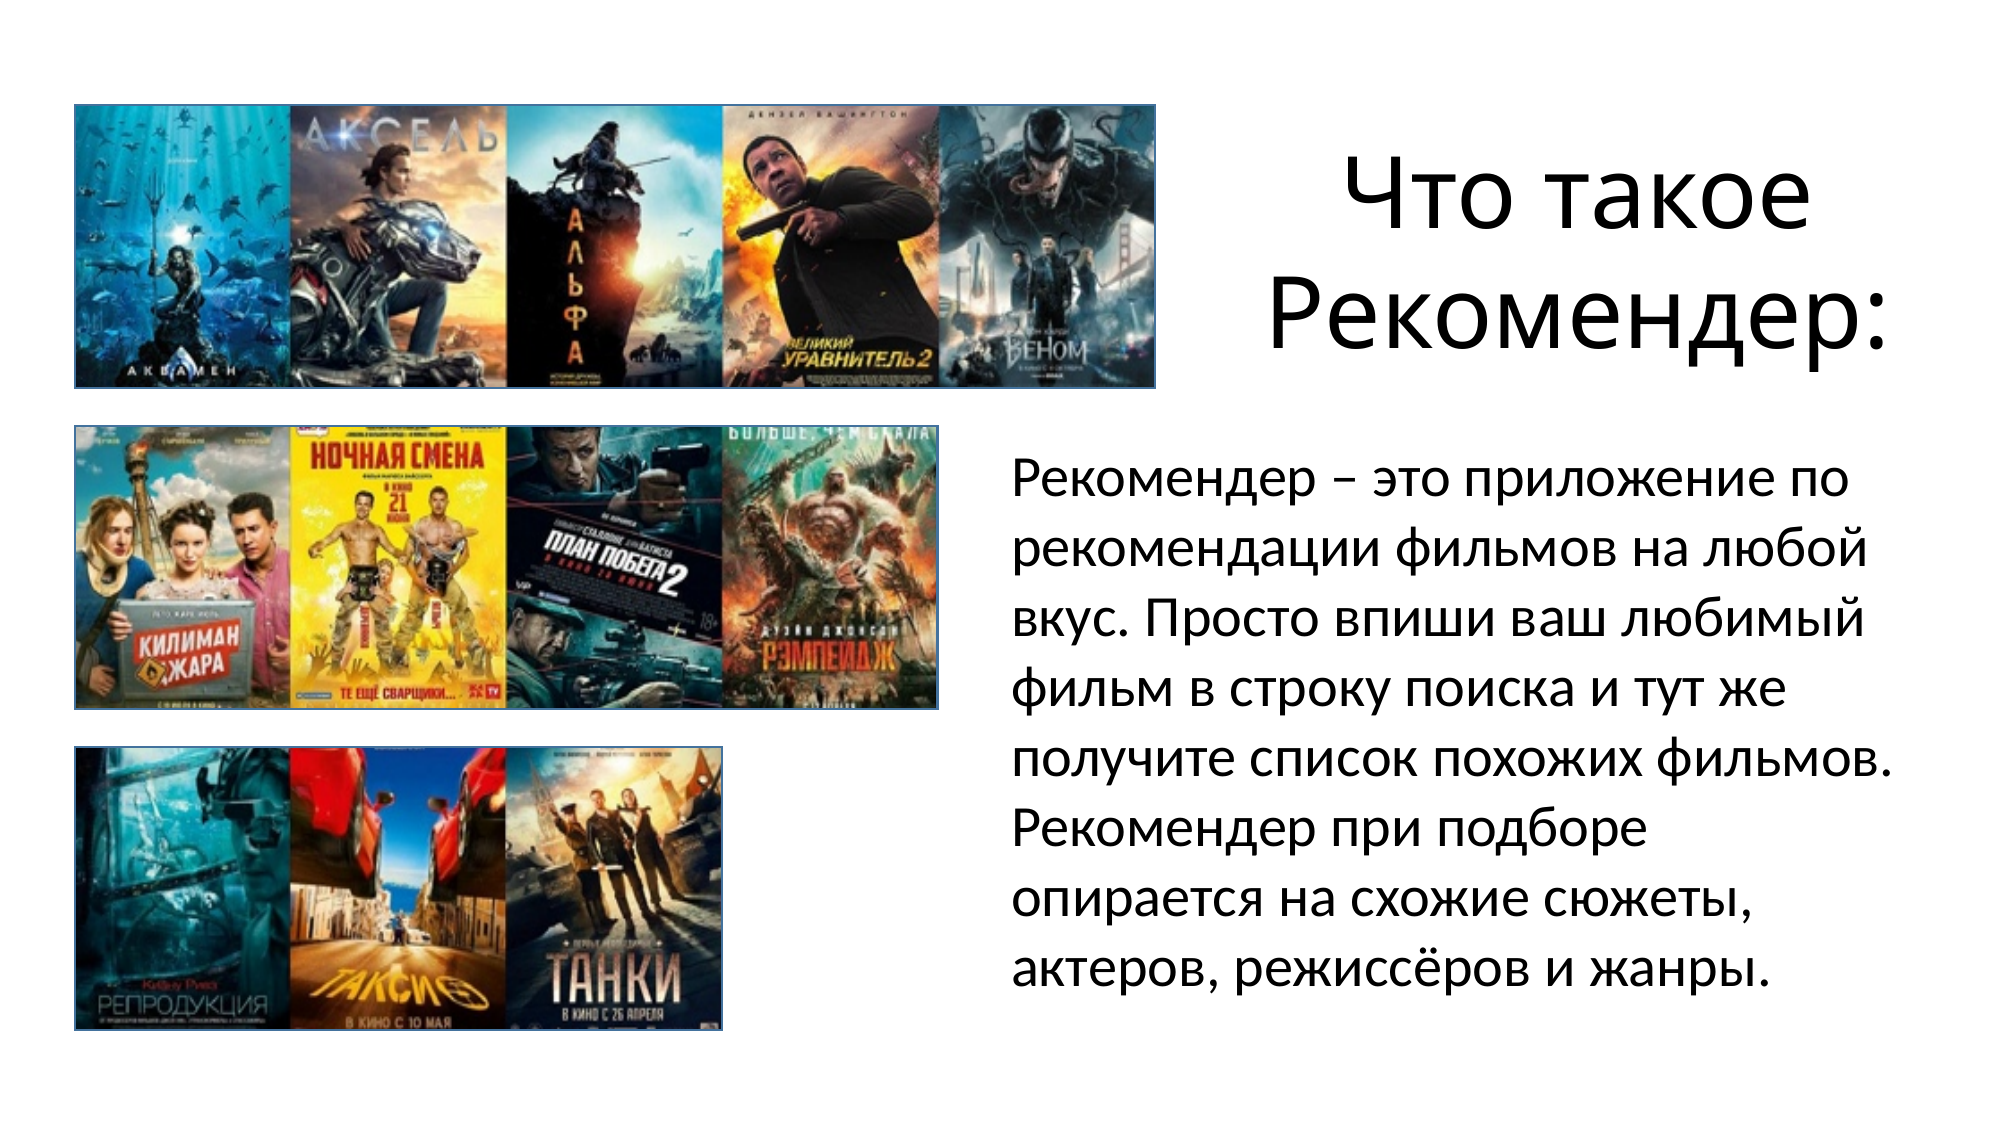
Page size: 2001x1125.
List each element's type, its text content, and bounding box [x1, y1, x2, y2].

text_box [74, 104, 1156, 389]
text_box [74, 425, 939, 710]
text_box Что такое Рекомендер: [1155, 121, 2000, 376]
text_box Рекомендер – это приложение по рекомендации фильмов на любой вкус. Просто впиши ваш любимый фильм в строку поиска и тут же получите список похожих фильмов. Рекомендер при подборе опирается на схожие сюжеты, актеров, режиссёров и жанры. [996, 430, 1916, 1006]
text_box [74, 746, 723, 1031]
